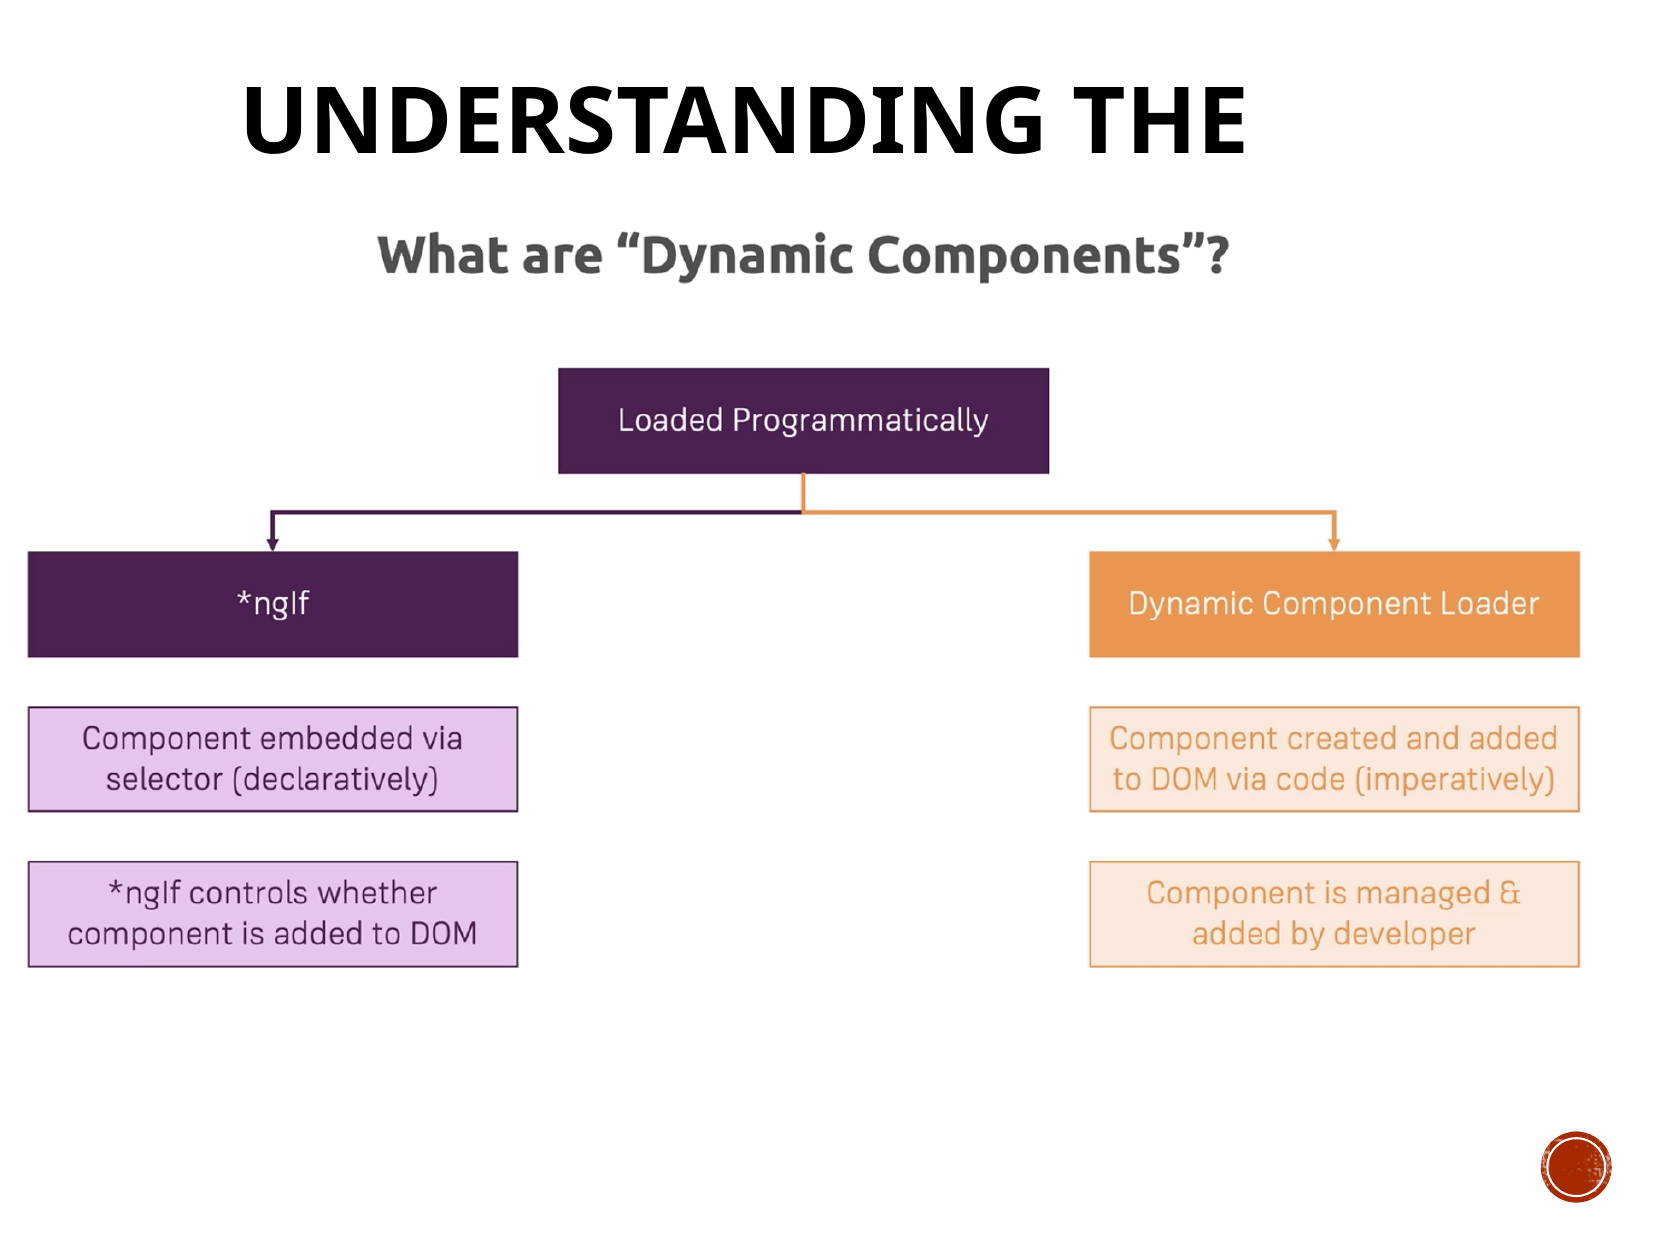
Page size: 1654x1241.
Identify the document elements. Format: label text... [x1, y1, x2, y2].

title UNDERSTANDING THE DIFFERENT APPROACHES [224, 66, 1495, 173]
picture [0, 173, 1654, 1067]
